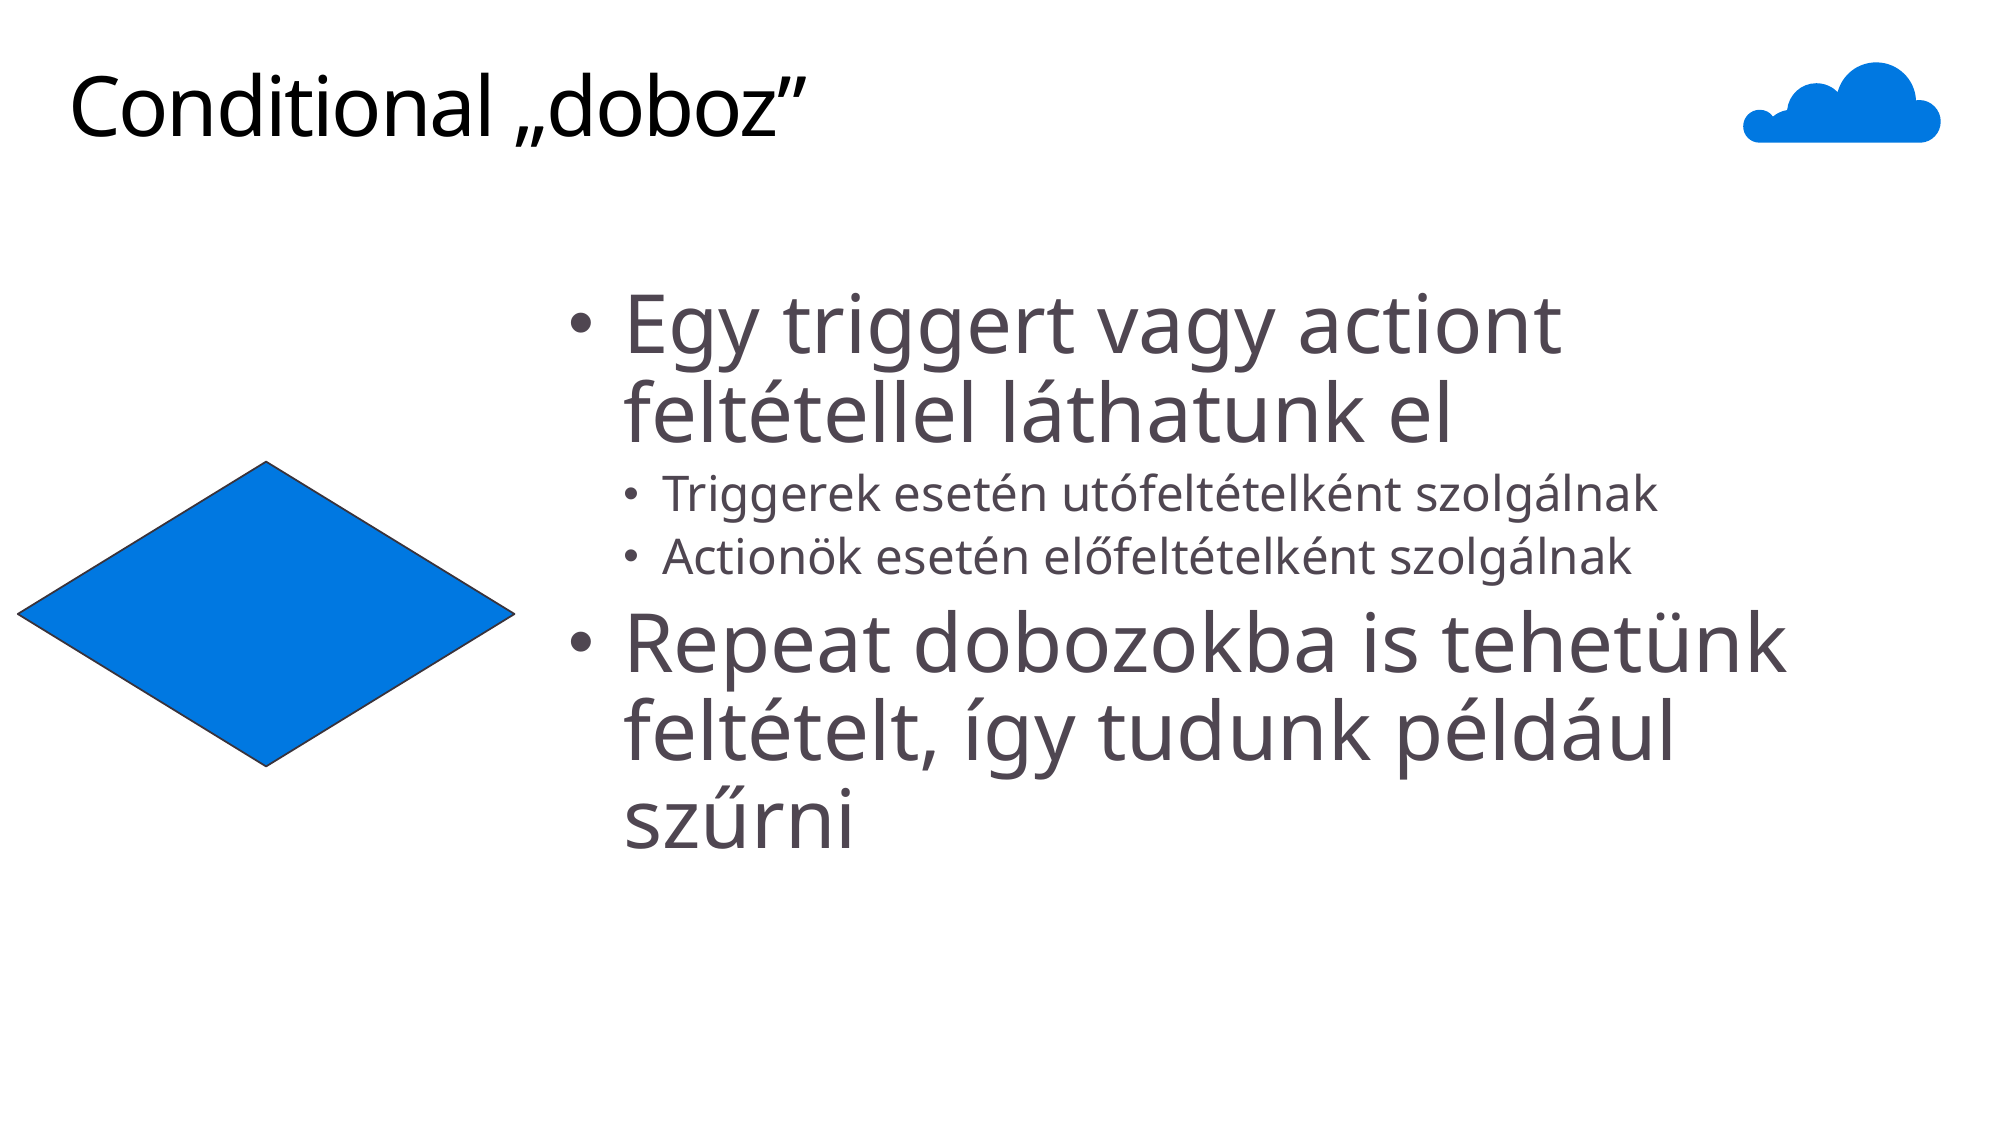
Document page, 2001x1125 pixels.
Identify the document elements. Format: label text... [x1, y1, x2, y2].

list Egy triggert vagy actiont feltétellel láthatunk el Triggerek esetén utófeltételként szolgálnak Actionök esetén előfeltételként szolgálnak Repeat dobozokba is tehetünk feltételt, így tudunk például szűrni [544, 268, 1956, 1078]
title Conditional „doboz” [44, 49, 1957, 197]
text_box [16, 460, 516, 768]
